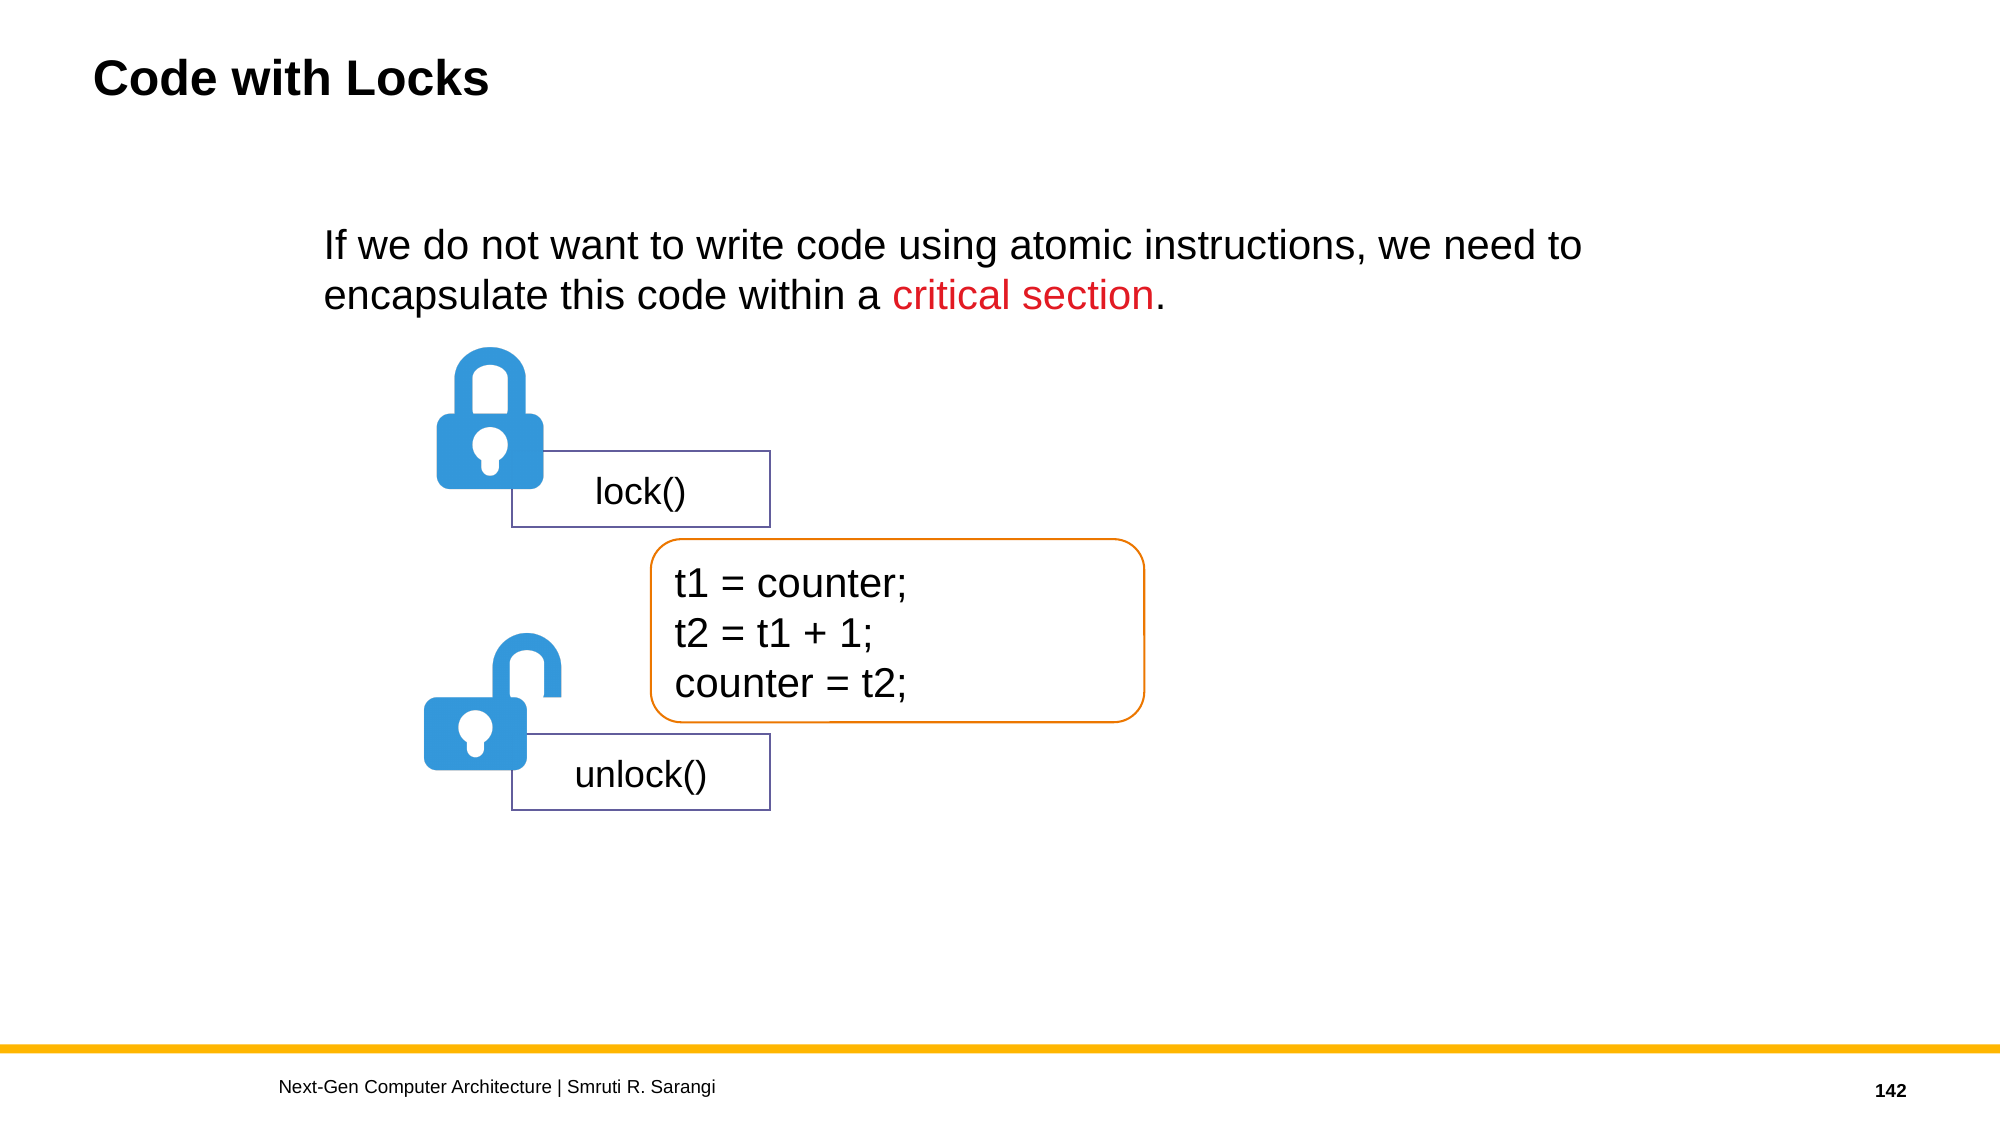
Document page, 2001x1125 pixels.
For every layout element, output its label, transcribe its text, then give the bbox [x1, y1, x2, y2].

picture [421, 630, 564, 773]
title Code with Locks [78, 45, 1578, 180]
footer Next-Gen Computer Architecture | Smruti R. Sarangi [263, 1067, 1464, 1105]
text_box lock() [511, 450, 771, 528]
text_box t1 = counter; t2 = t1 + 1; counter = t2; [649, 538, 1146, 724]
slide_number 142 [1711, 1071, 1922, 1109]
list If we do not want to write code using atomic instructions, we need to encapsulate this code within a critical section. [308, 210, 1621, 345]
text_box unlock() [511, 733, 771, 811]
picture [416, 344, 564, 492]
